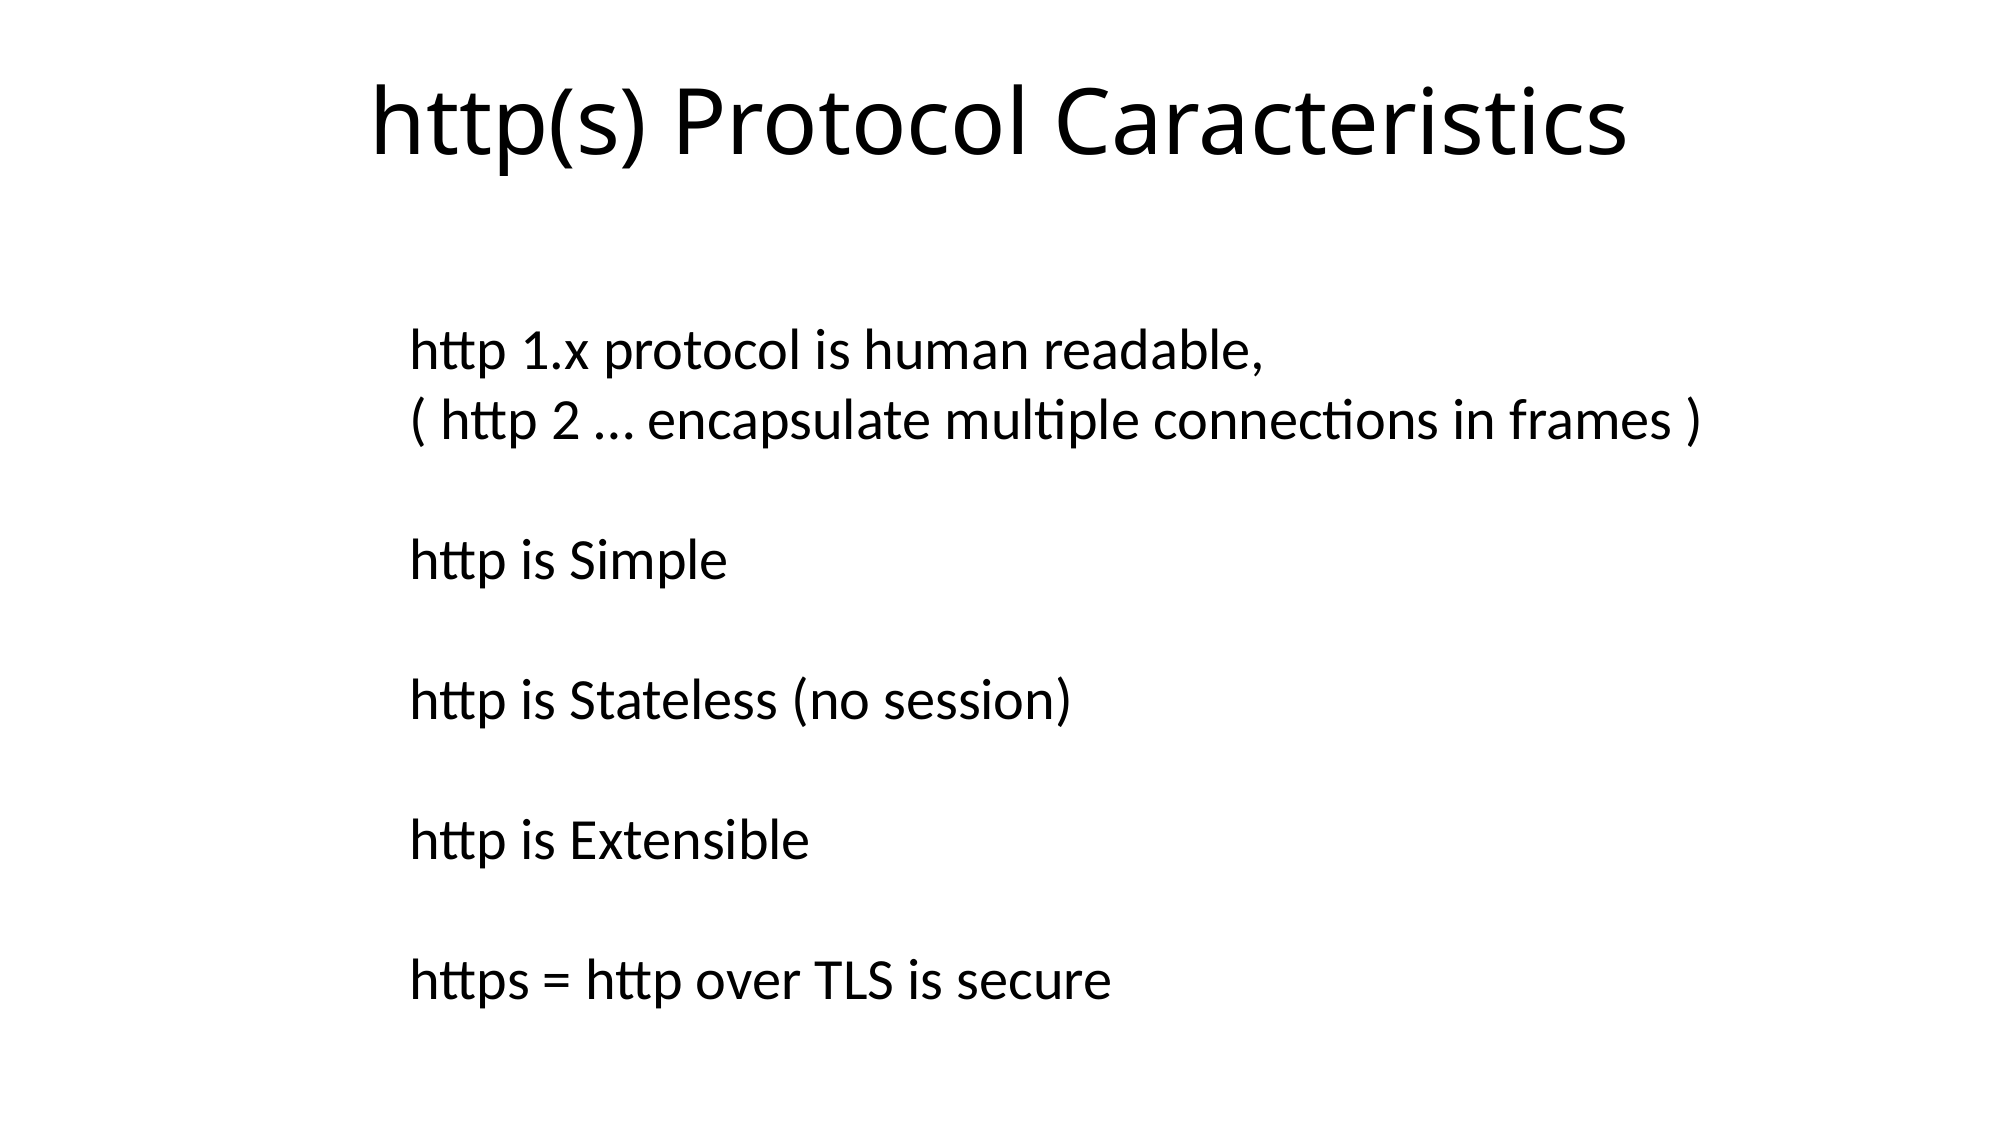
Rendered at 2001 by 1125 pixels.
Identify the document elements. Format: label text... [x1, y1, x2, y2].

title http(s) Protocol Caracteristics [137, 59, 1863, 190]
text_box http 1.x protocol is human readable, ( http 2 … encapsulate multiple connections in frames ) http is Simple http is Stateless (no session) http is Extensible https = http over TLS is secure [395, 303, 1733, 1019]
